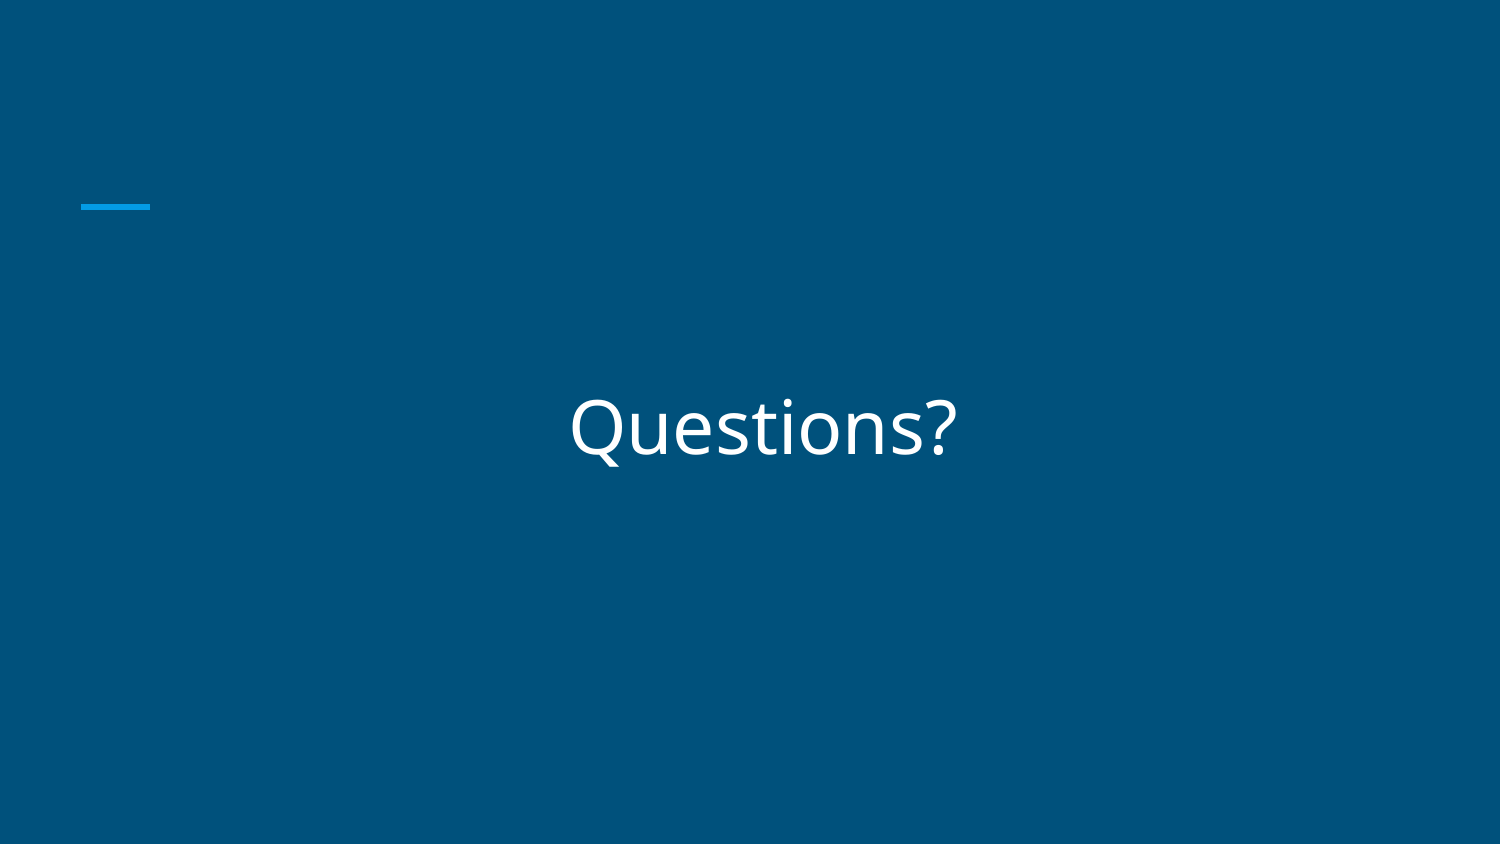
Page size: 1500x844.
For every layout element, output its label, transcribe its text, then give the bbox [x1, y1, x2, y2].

title Questions? [553, 371, 1500, 485]
